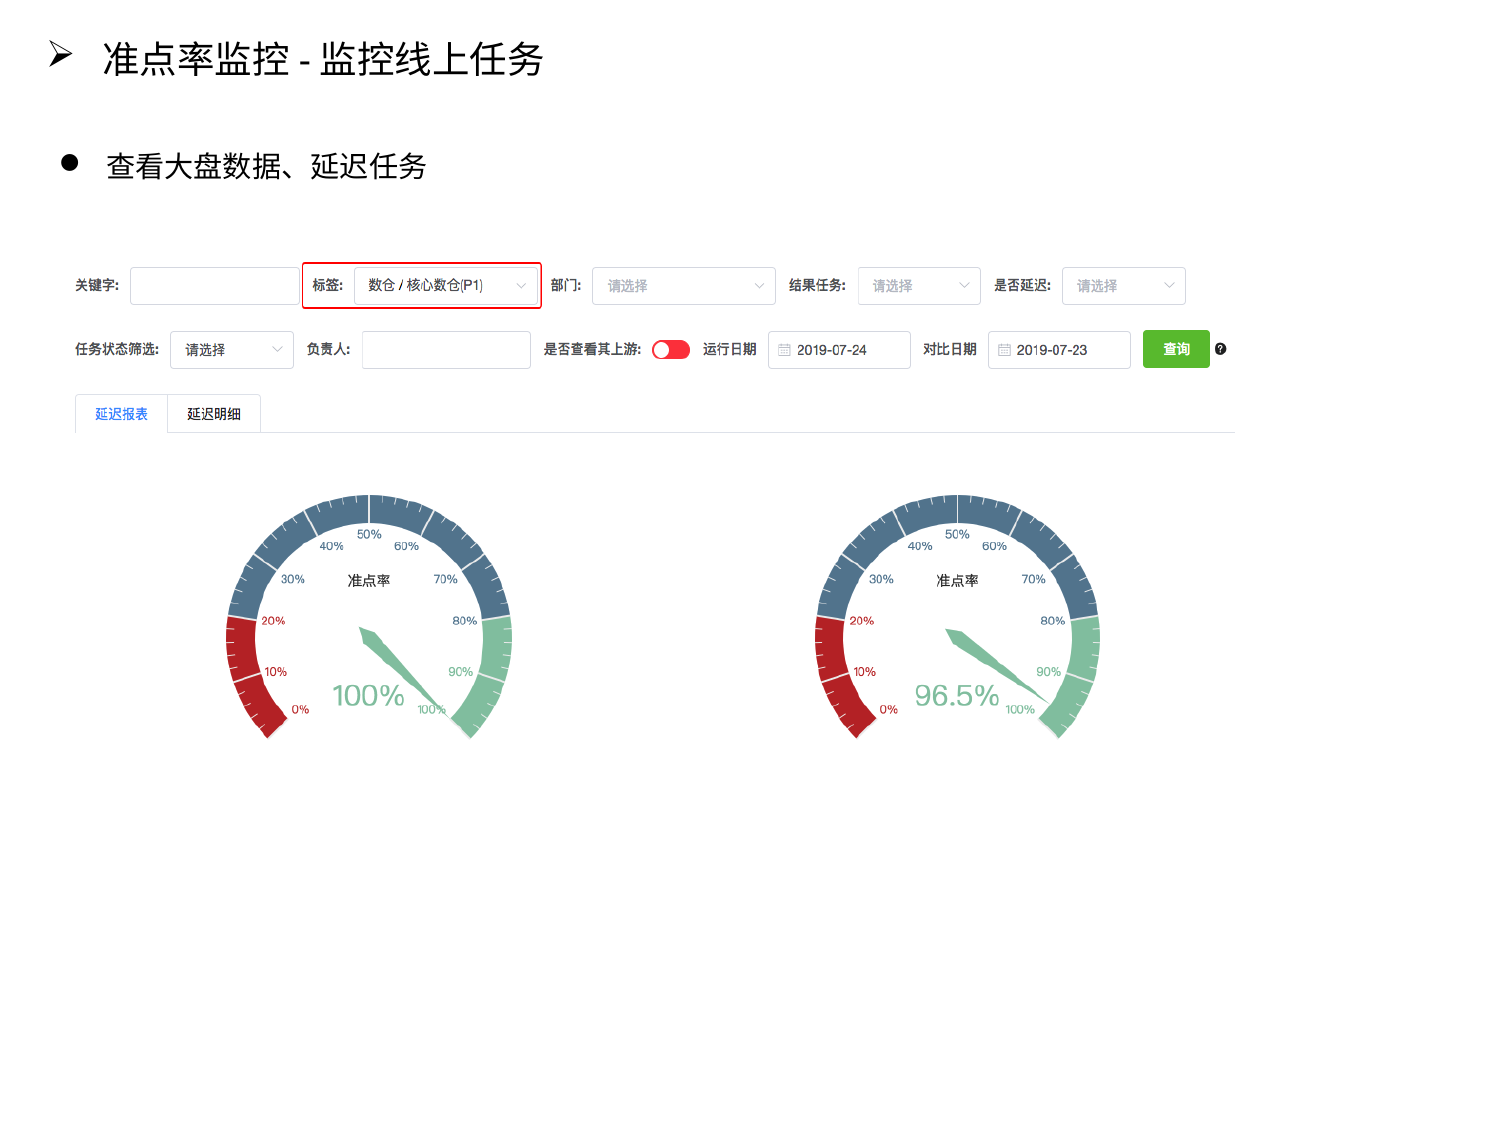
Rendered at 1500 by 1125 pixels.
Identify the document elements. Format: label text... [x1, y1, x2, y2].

text_box 准点率监控-监控线上任务 [31, 29, 912, 89]
text_box 查看大盘数据、延迟任务 [44, 141, 443, 191]
picture [65, 257, 1235, 787]
